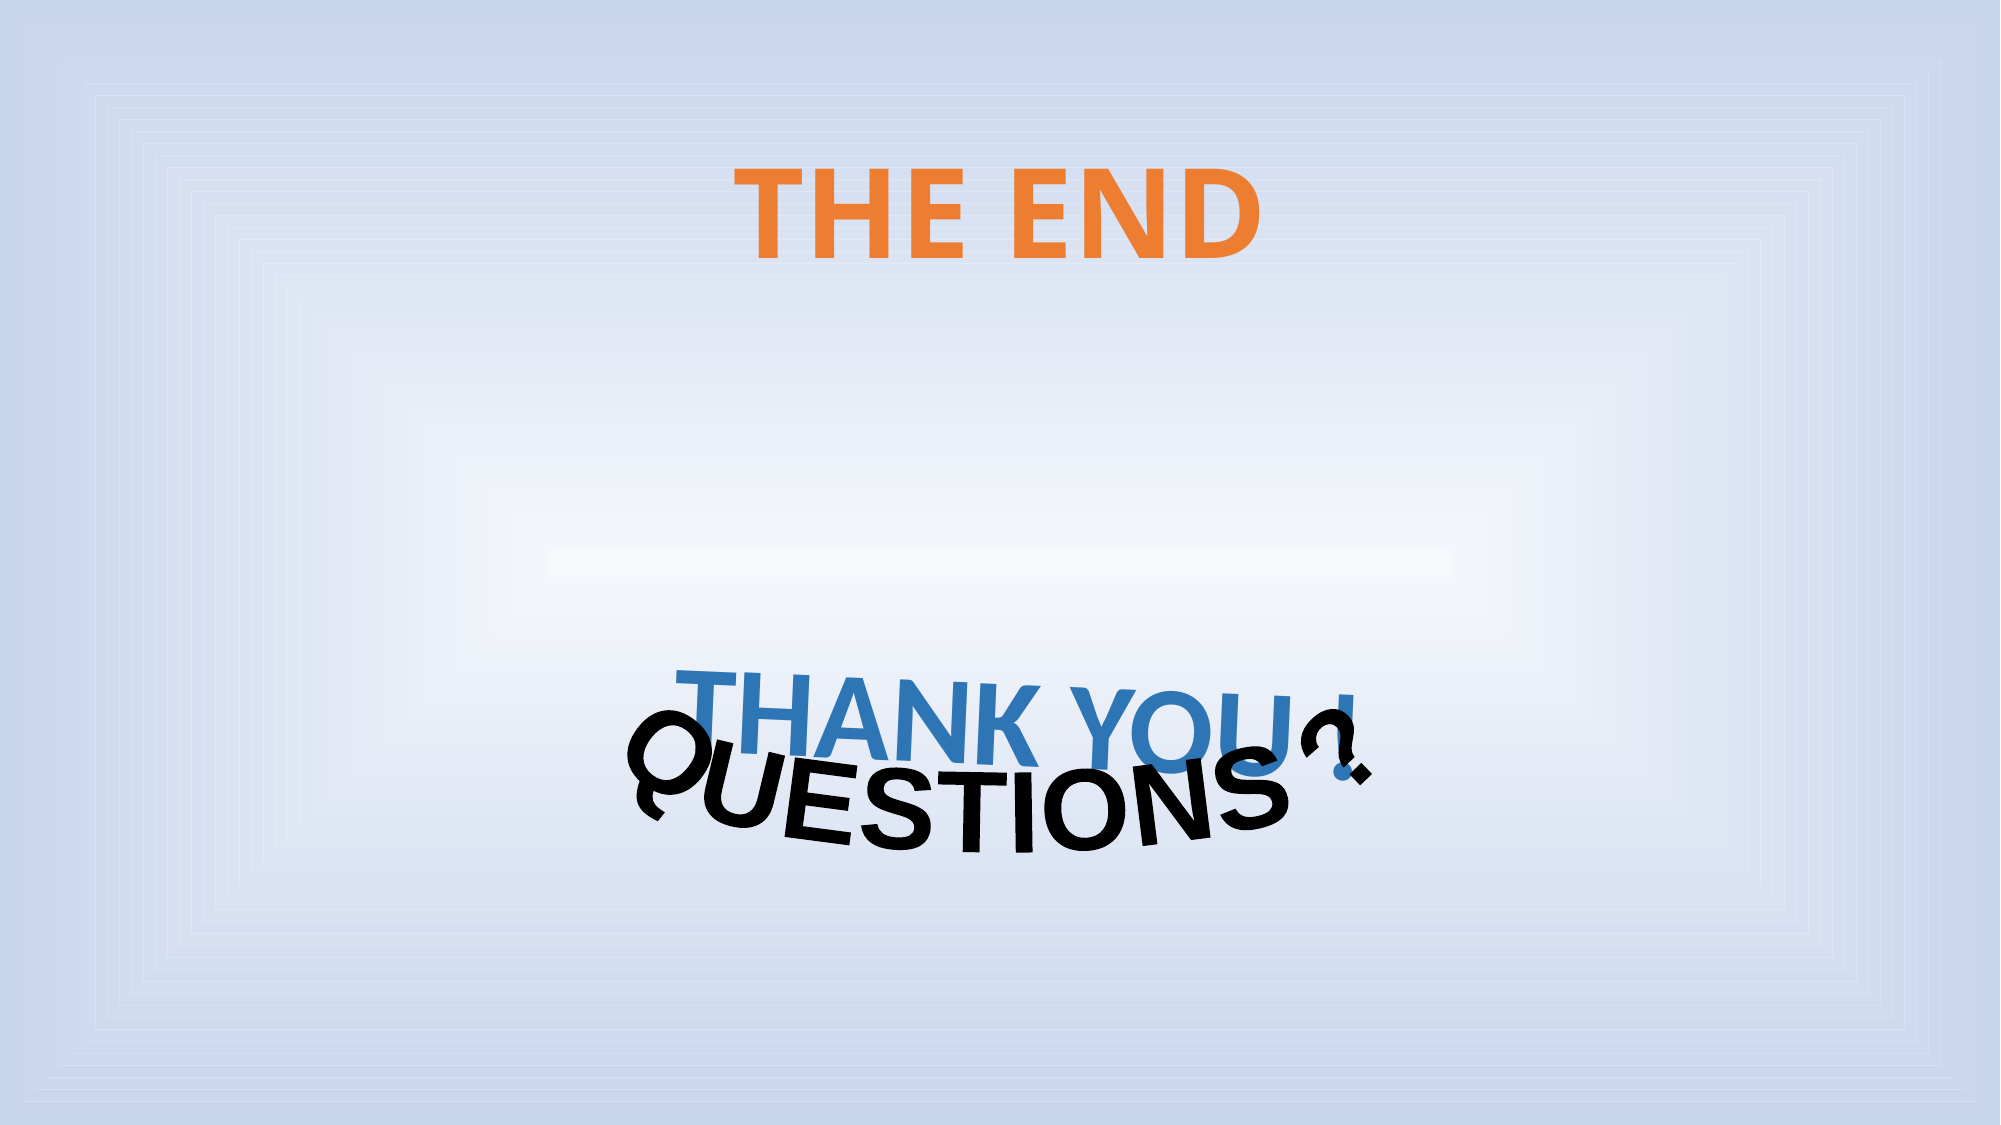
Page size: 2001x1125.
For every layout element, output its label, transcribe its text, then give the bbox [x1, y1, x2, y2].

title THE END [137, 109, 1863, 328]
list THANK YOU ! [588, 632, 1441, 1049]
